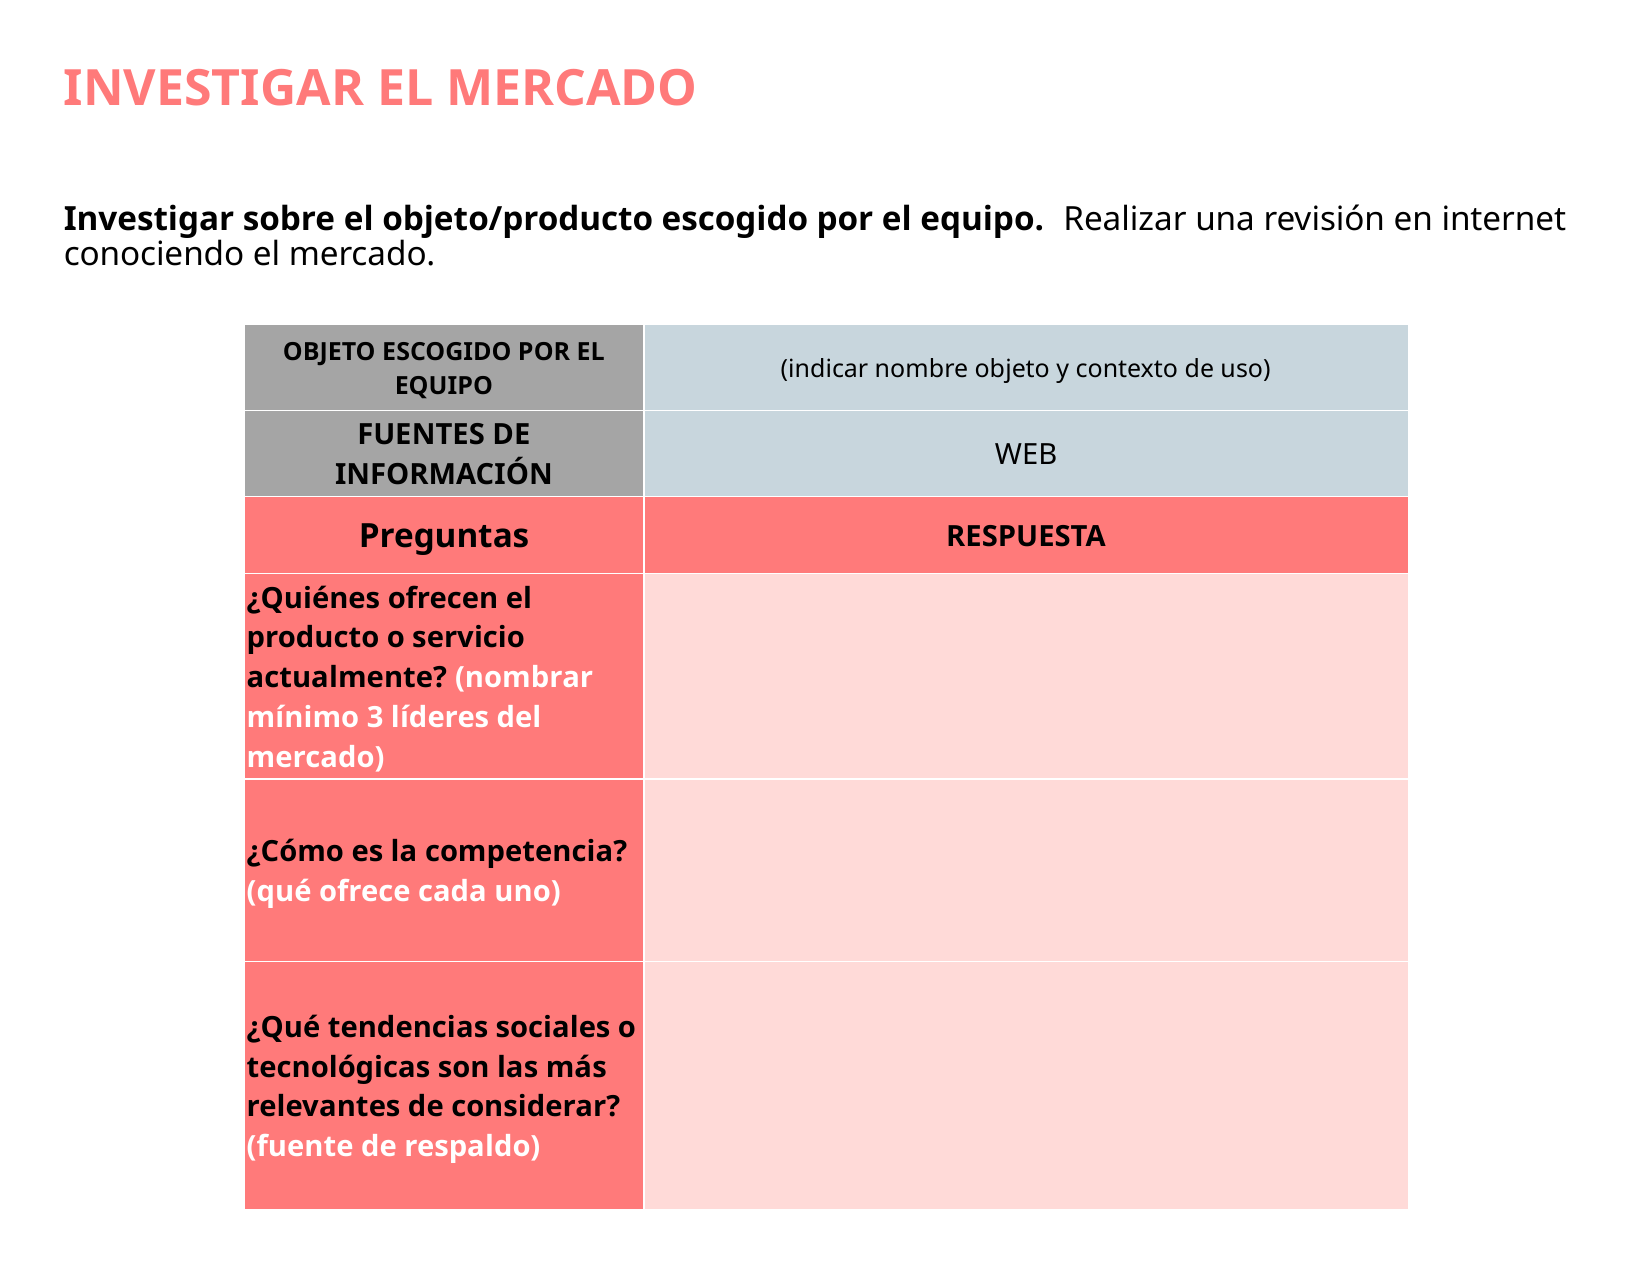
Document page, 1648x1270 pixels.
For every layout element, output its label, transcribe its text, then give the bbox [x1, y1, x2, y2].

table_cell RESPUESTA [645, 497, 1408, 573]
table_cell [645, 780, 1408, 961]
table_cell WEB [645, 411, 1408, 496]
title Investigar sobre el objeto/producto escogido por el equipo. Realizar una revisión en internet conociendo el mercado. [48, 193, 1590, 303]
table_cell ¿Cómo es la competencia? (qué ofrece cada uno) [245, 780, 643, 961]
table_cell [645, 962, 1408, 1209]
table_header (indicar nombre objeto y contexto de uso) [645, 325, 1408, 410]
table_header OBJETO ESCOGIDO POR EL EQUIPO [245, 325, 643, 410]
table_cell ¿Qué tendencias sociales o tecnológicas son las más relevantes de considerar? (fuente de respaldo) [245, 962, 643, 1209]
table_cell [645, 574, 1408, 778]
table_cell FUENTES DE INFORMACIÓN [245, 411, 643, 496]
table_cell ¿Quiénes ofrecen el producto o servicio actualmente? (nombrar mínimo 3 líderes del mercado) [245, 574, 643, 778]
text_box INVESTIGAR EL MERCADO [48, 30, 1220, 140]
table_cell Preguntas [245, 497, 643, 573]
